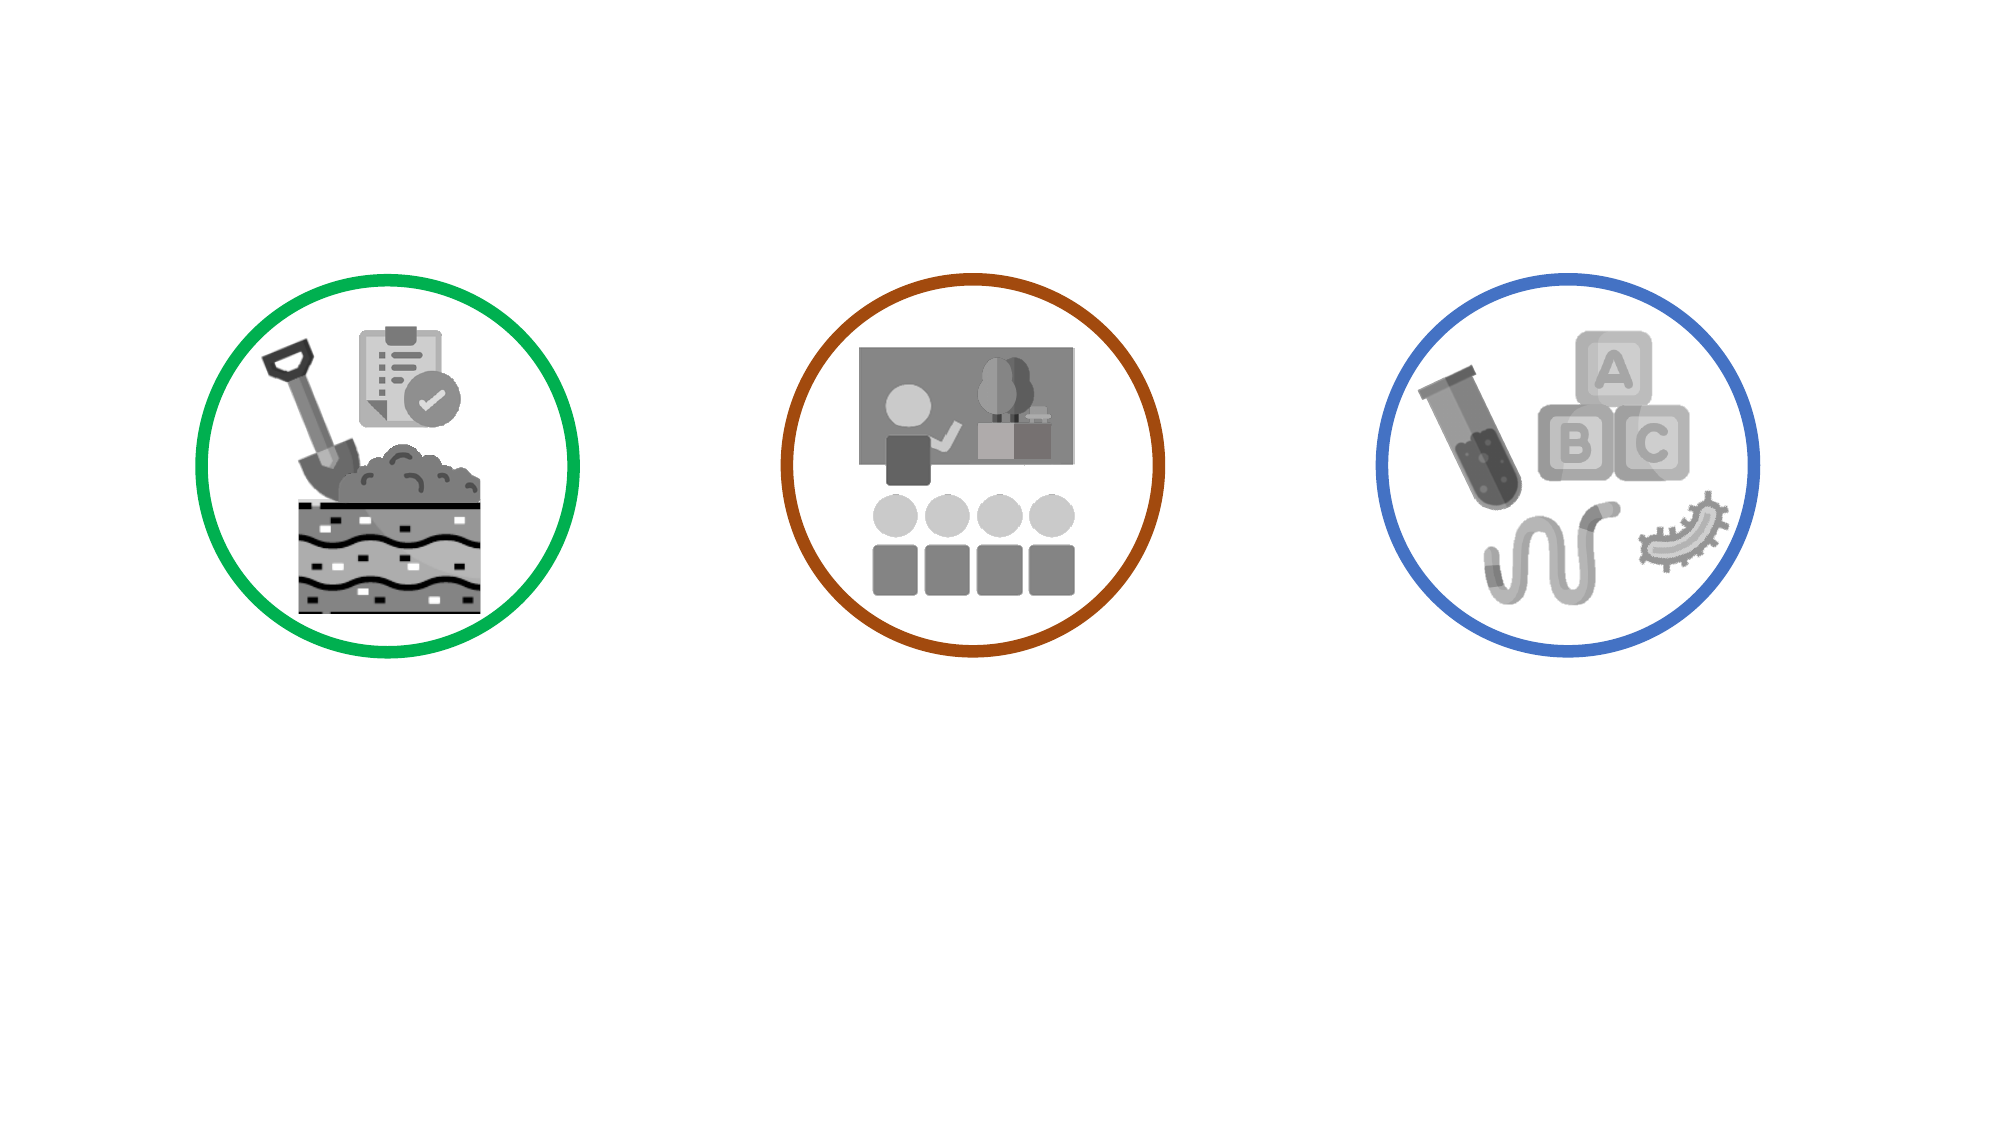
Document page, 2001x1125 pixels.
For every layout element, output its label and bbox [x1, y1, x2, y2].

text_box [864, 278, 1082, 313]
text_box [1117, 345, 1160, 585]
text_box [230, 318, 481, 614]
text_box [818, 313, 1117, 607]
text_box [850, 607, 1096, 653]
text_box [200, 365, 230, 568]
text_box [272, 279, 575, 654]
text_box [785, 360, 818, 571]
text_box [1380, 335, 1433, 595]
text_box [1470, 625, 1666, 653]
text_box [1455, 278, 1681, 316]
text_box [1433, 316, 1757, 625]
